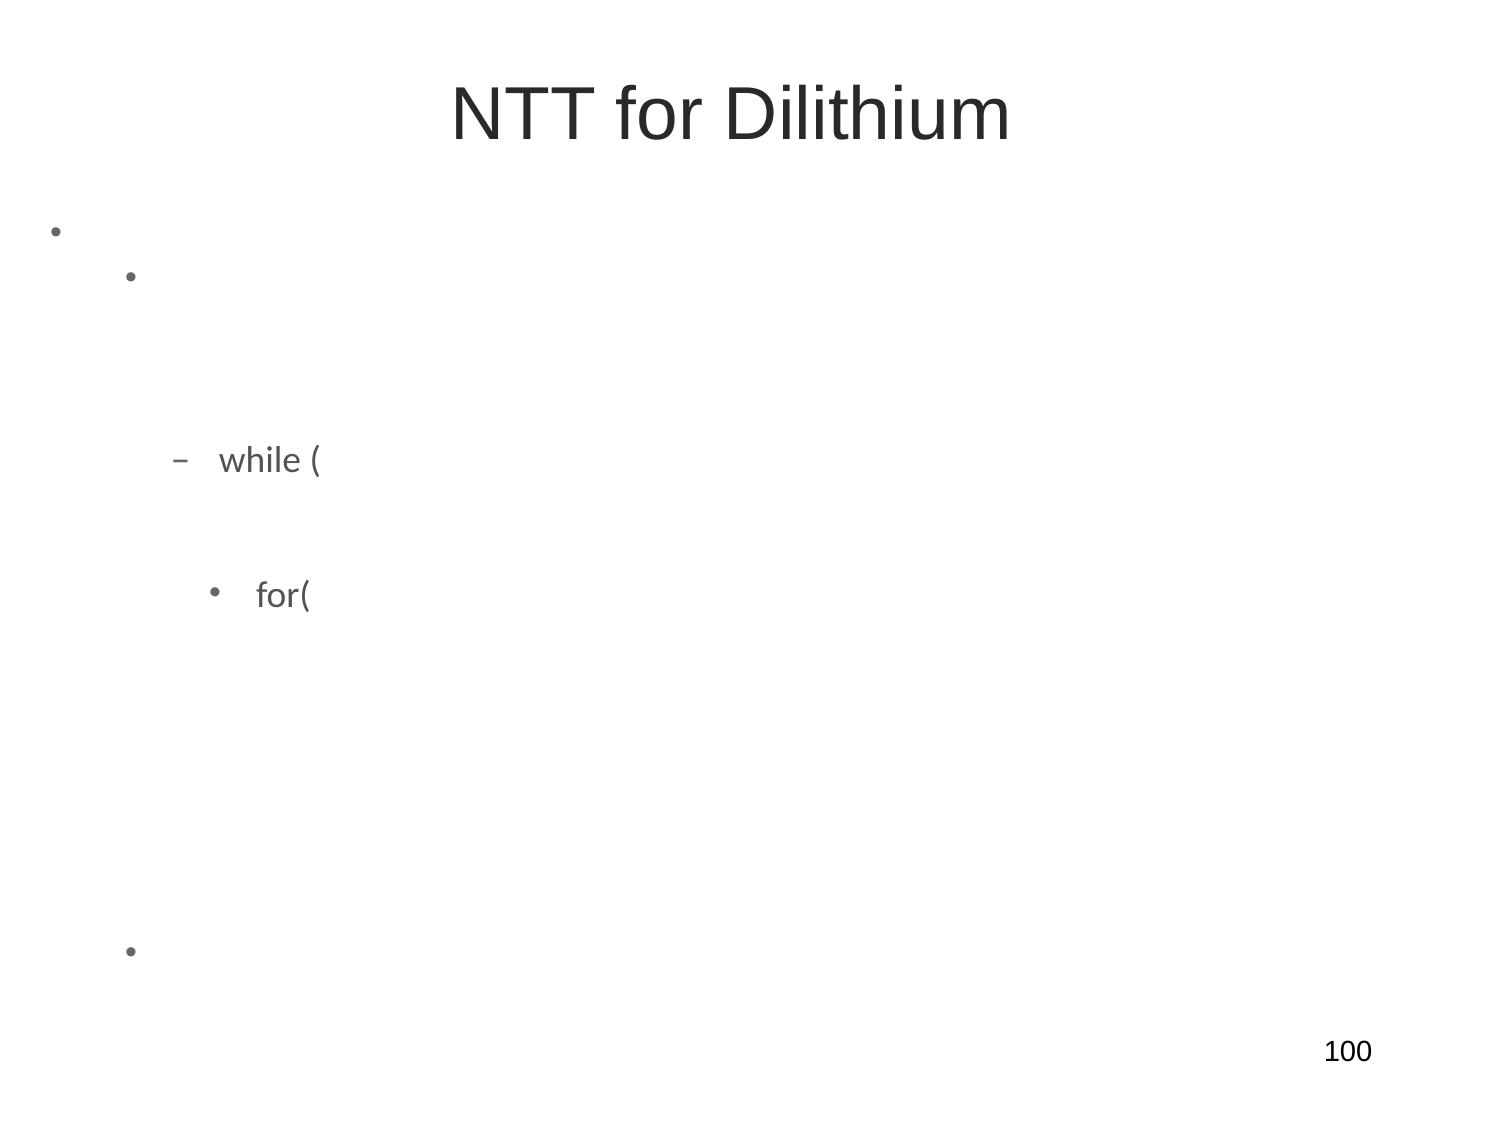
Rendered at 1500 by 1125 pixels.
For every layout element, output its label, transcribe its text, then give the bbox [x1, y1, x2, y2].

text_box NTT for Dilithium [76, 19, 1387, 210]
slide_number 100 [1074, 1024, 1388, 1101]
